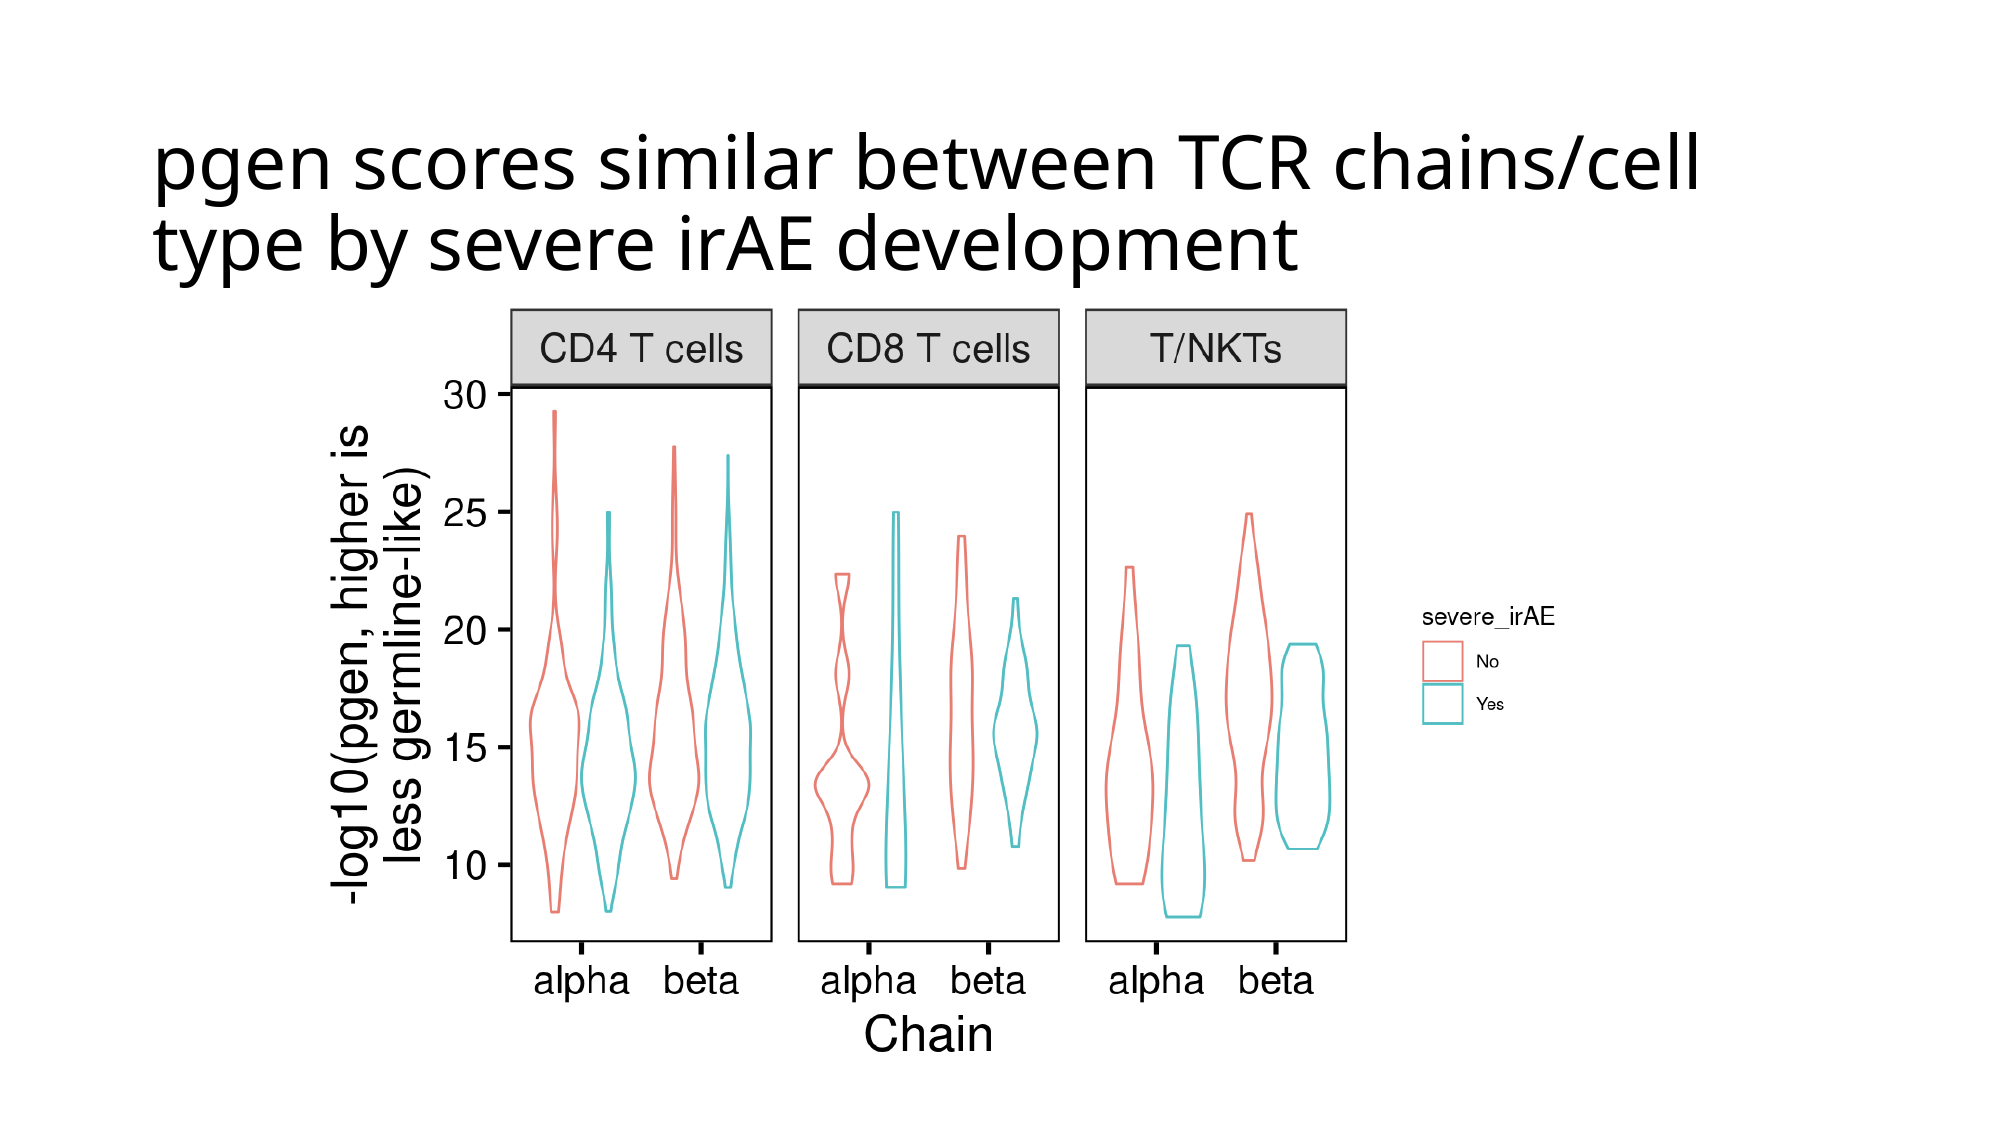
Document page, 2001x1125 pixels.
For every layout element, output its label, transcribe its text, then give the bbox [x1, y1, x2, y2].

title pgen scores similar between TCR chains/cell type by severe irAE development [137, 97, 1863, 315]
picture [303, 291, 1580, 1097]
